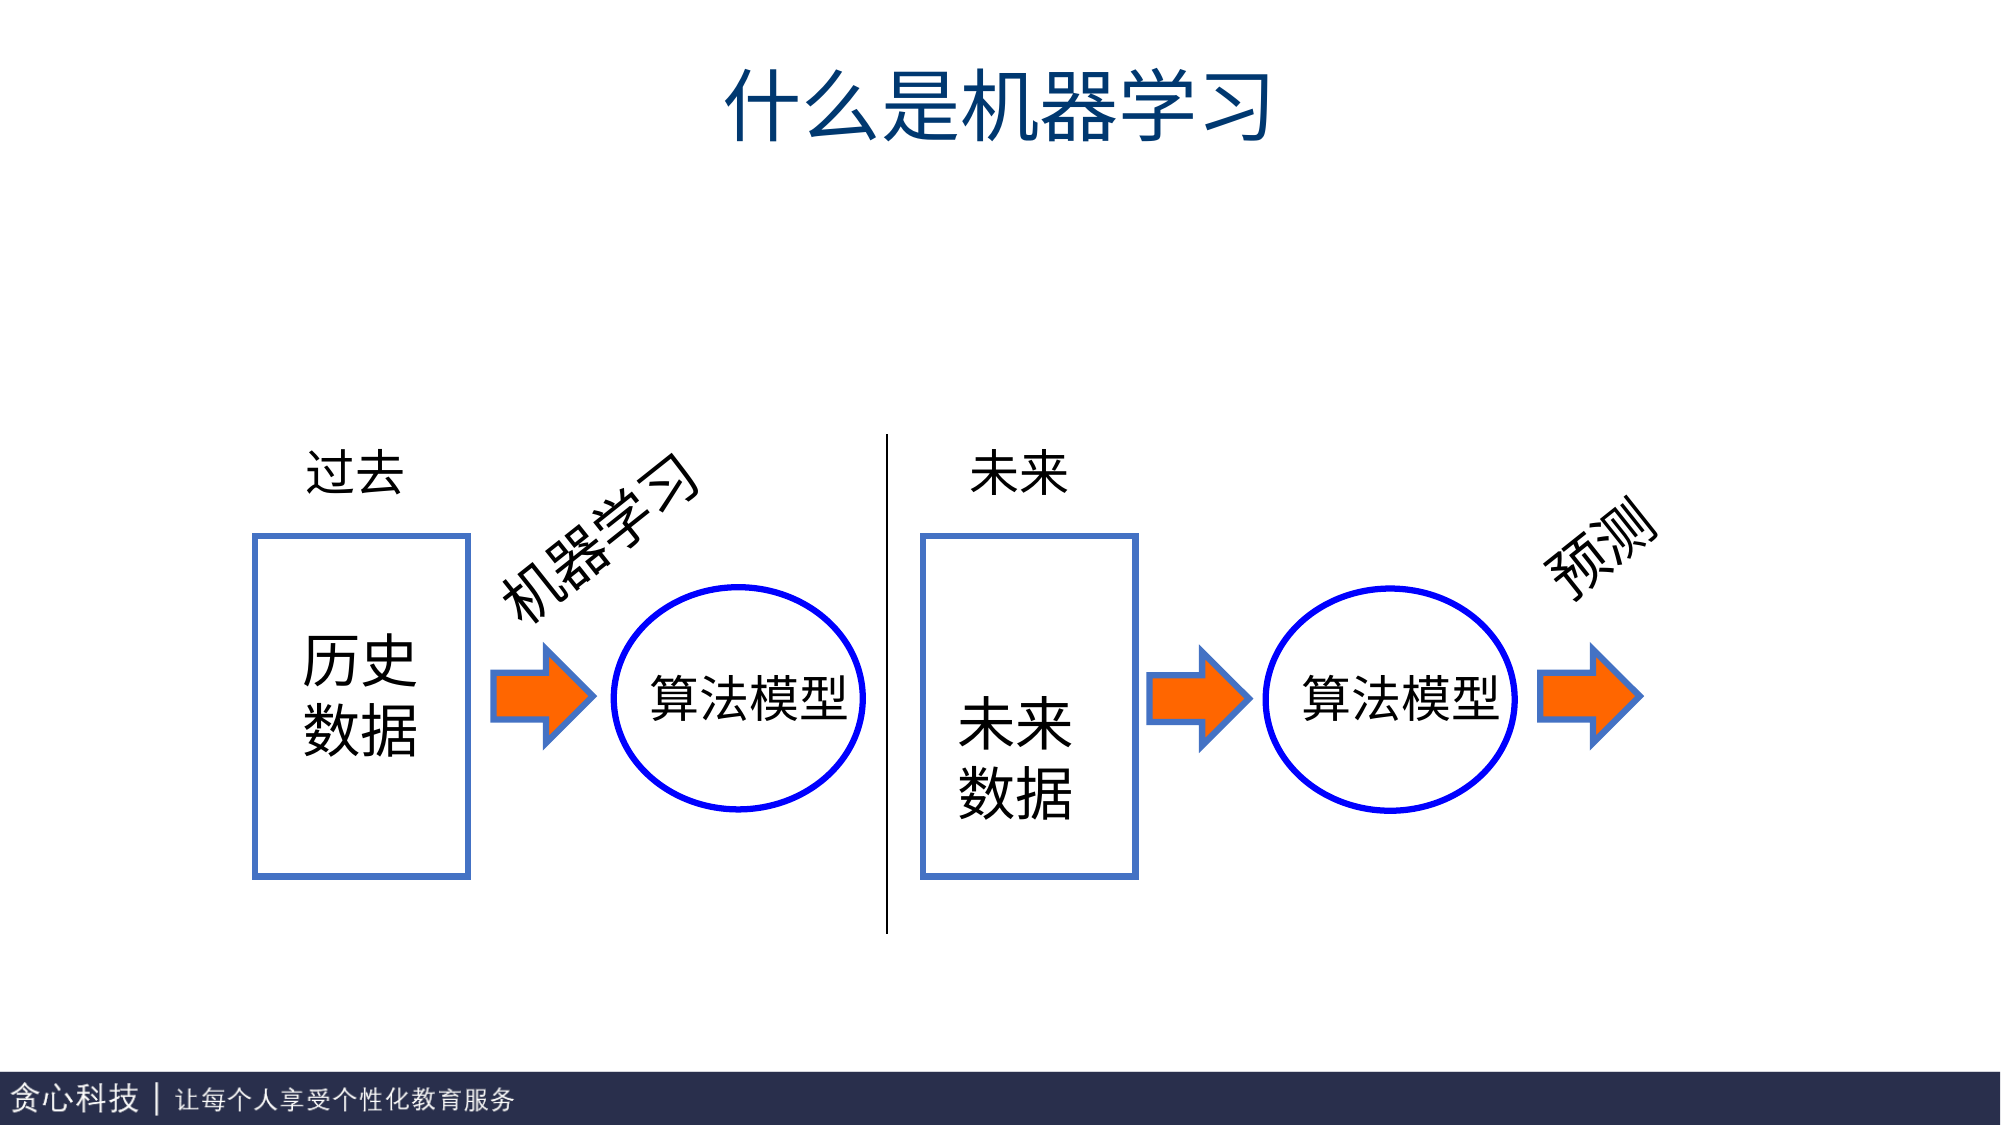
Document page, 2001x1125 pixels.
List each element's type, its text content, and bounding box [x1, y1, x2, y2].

text_box 历史 数据 [287, 617, 434, 772]
text_box [613, 586, 856, 810]
text_box [1265, 588, 1509, 812]
text_box [492, 648, 594, 745]
text_box 算法模型 [1286, 660, 1516, 736]
text_box 未来 数据 [942, 679, 1089, 835]
text_box 机器学习 [470, 422, 729, 653]
text_box 算法模型 [634, 660, 865, 736]
text_box 过去 [290, 434, 421, 510]
text_box 预测 [1516, 469, 1684, 627]
text_box [922, 536, 1136, 877]
text_box [254, 536, 468, 877]
title 什么是机器学习 [137, 1, 1863, 219]
text_box 未来 [954, 434, 1085, 510]
text_box [1148, 650, 1250, 747]
picture [0, 0, 2001, 1125]
text_box [1539, 648, 1641, 745]
